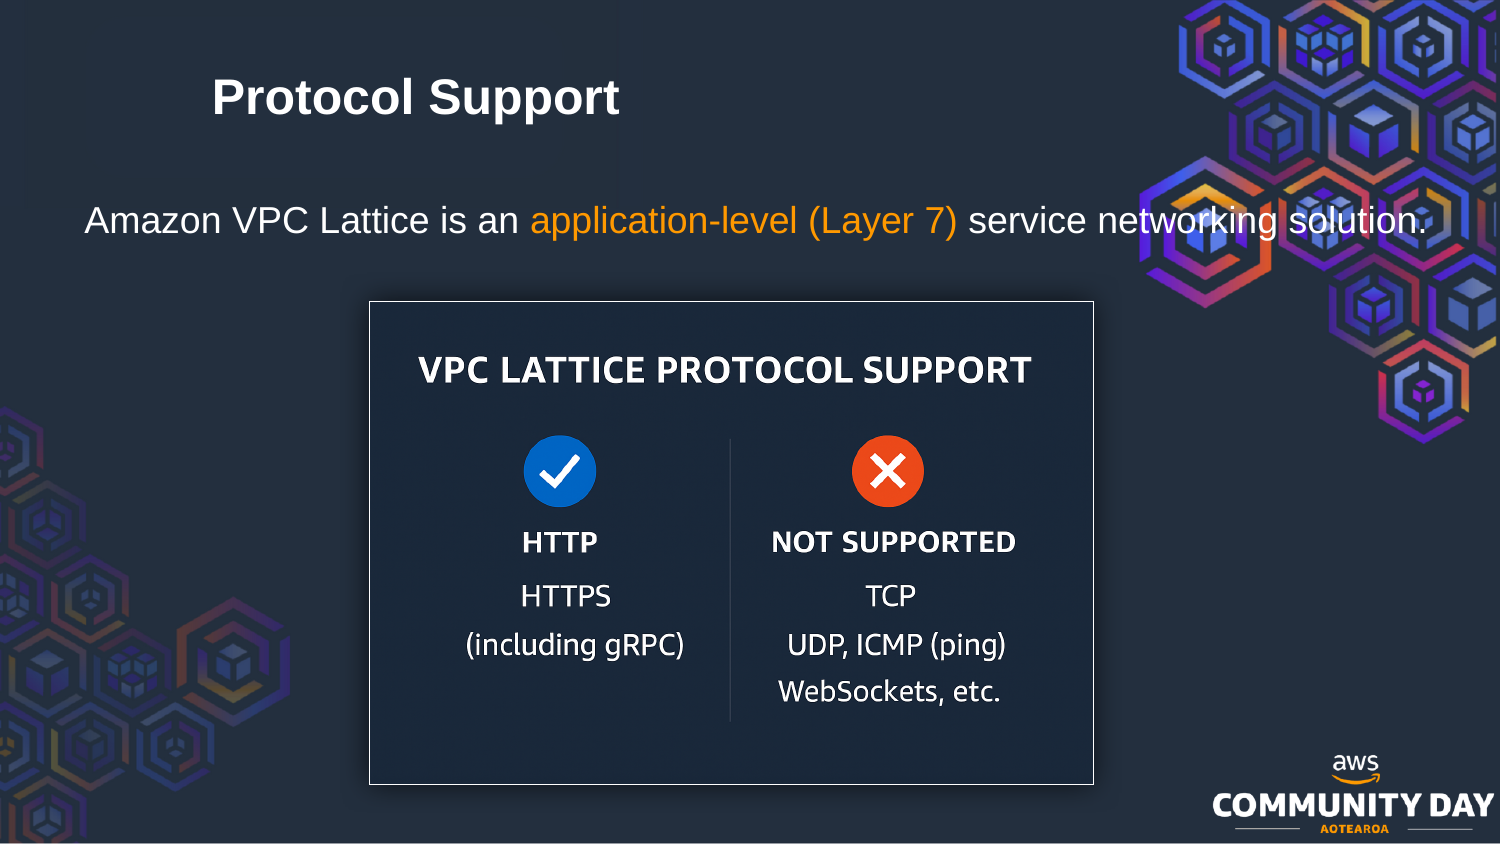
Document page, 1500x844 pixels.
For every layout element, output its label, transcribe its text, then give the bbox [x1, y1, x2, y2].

list Amazon VPC Lattice is an application-level (Layer 7) service networking solution. [69, 0, 1465, 464]
picture [0, 0, 1500, 844]
